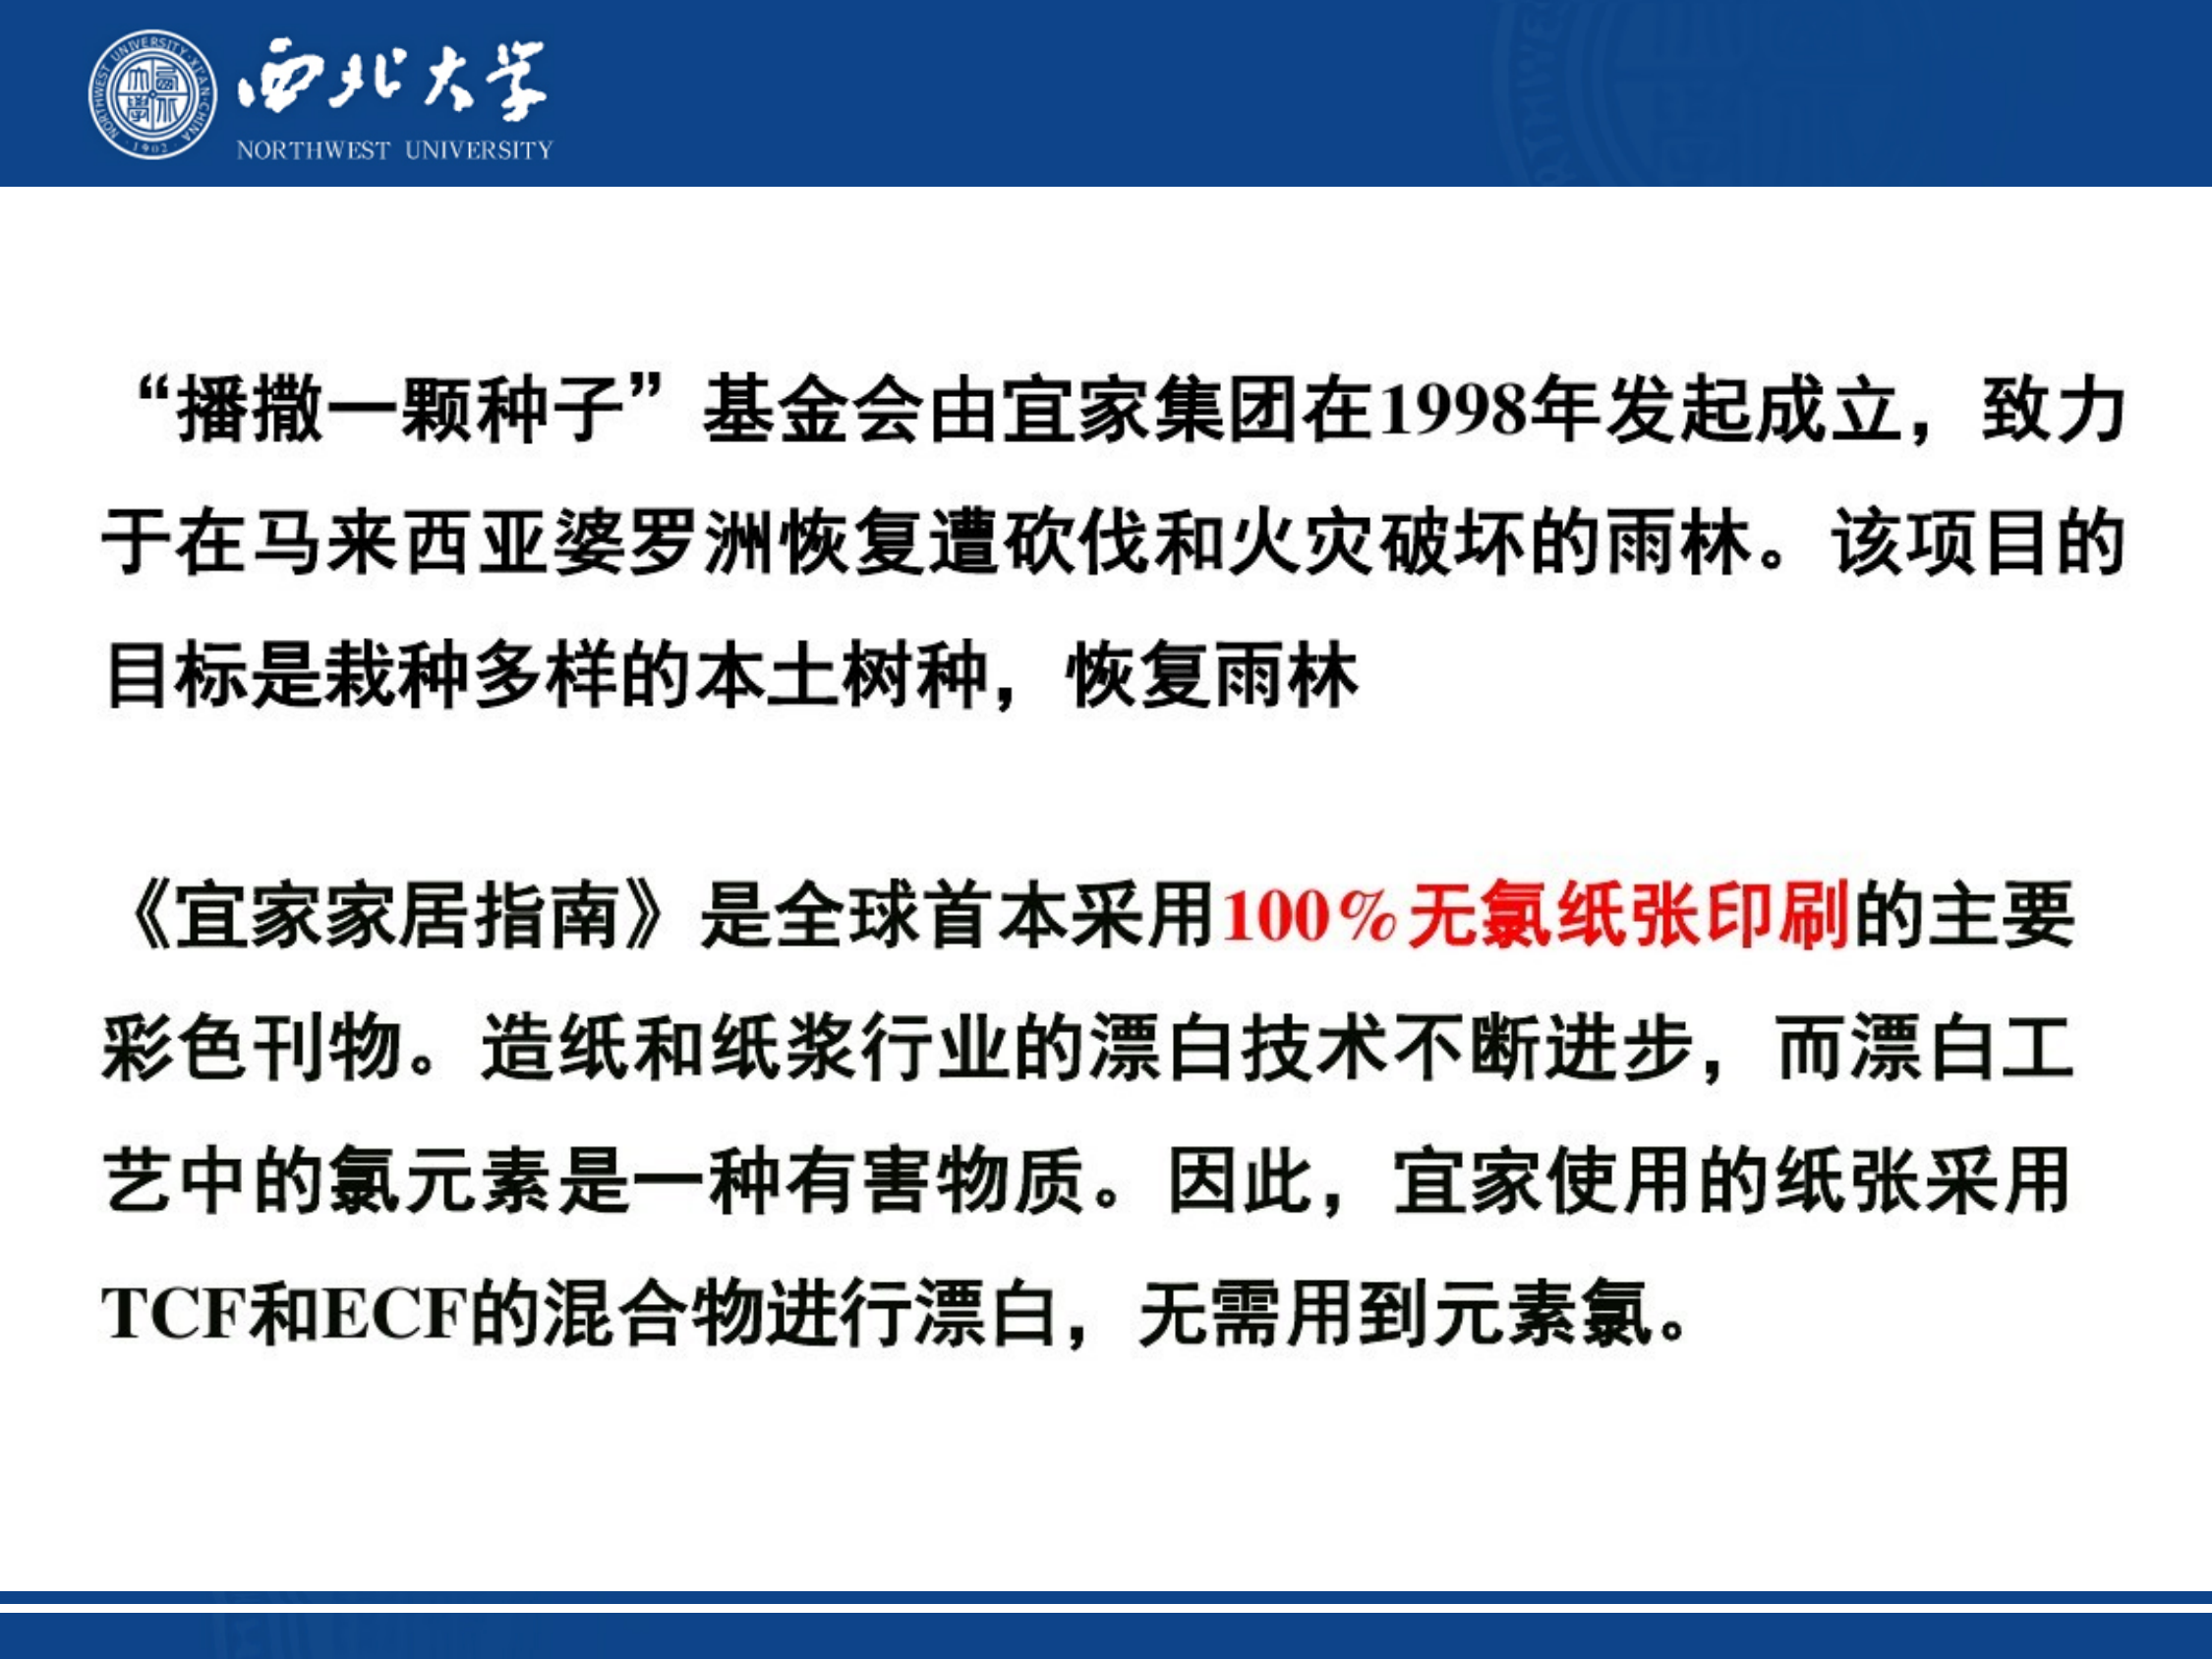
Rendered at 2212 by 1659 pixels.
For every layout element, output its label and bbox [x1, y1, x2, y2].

picture [0, 0, 2212, 187]
text_box [0, 350, 2198, 1518]
picture [0, 1613, 2212, 1659]
picture [0, 1591, 2212, 1604]
